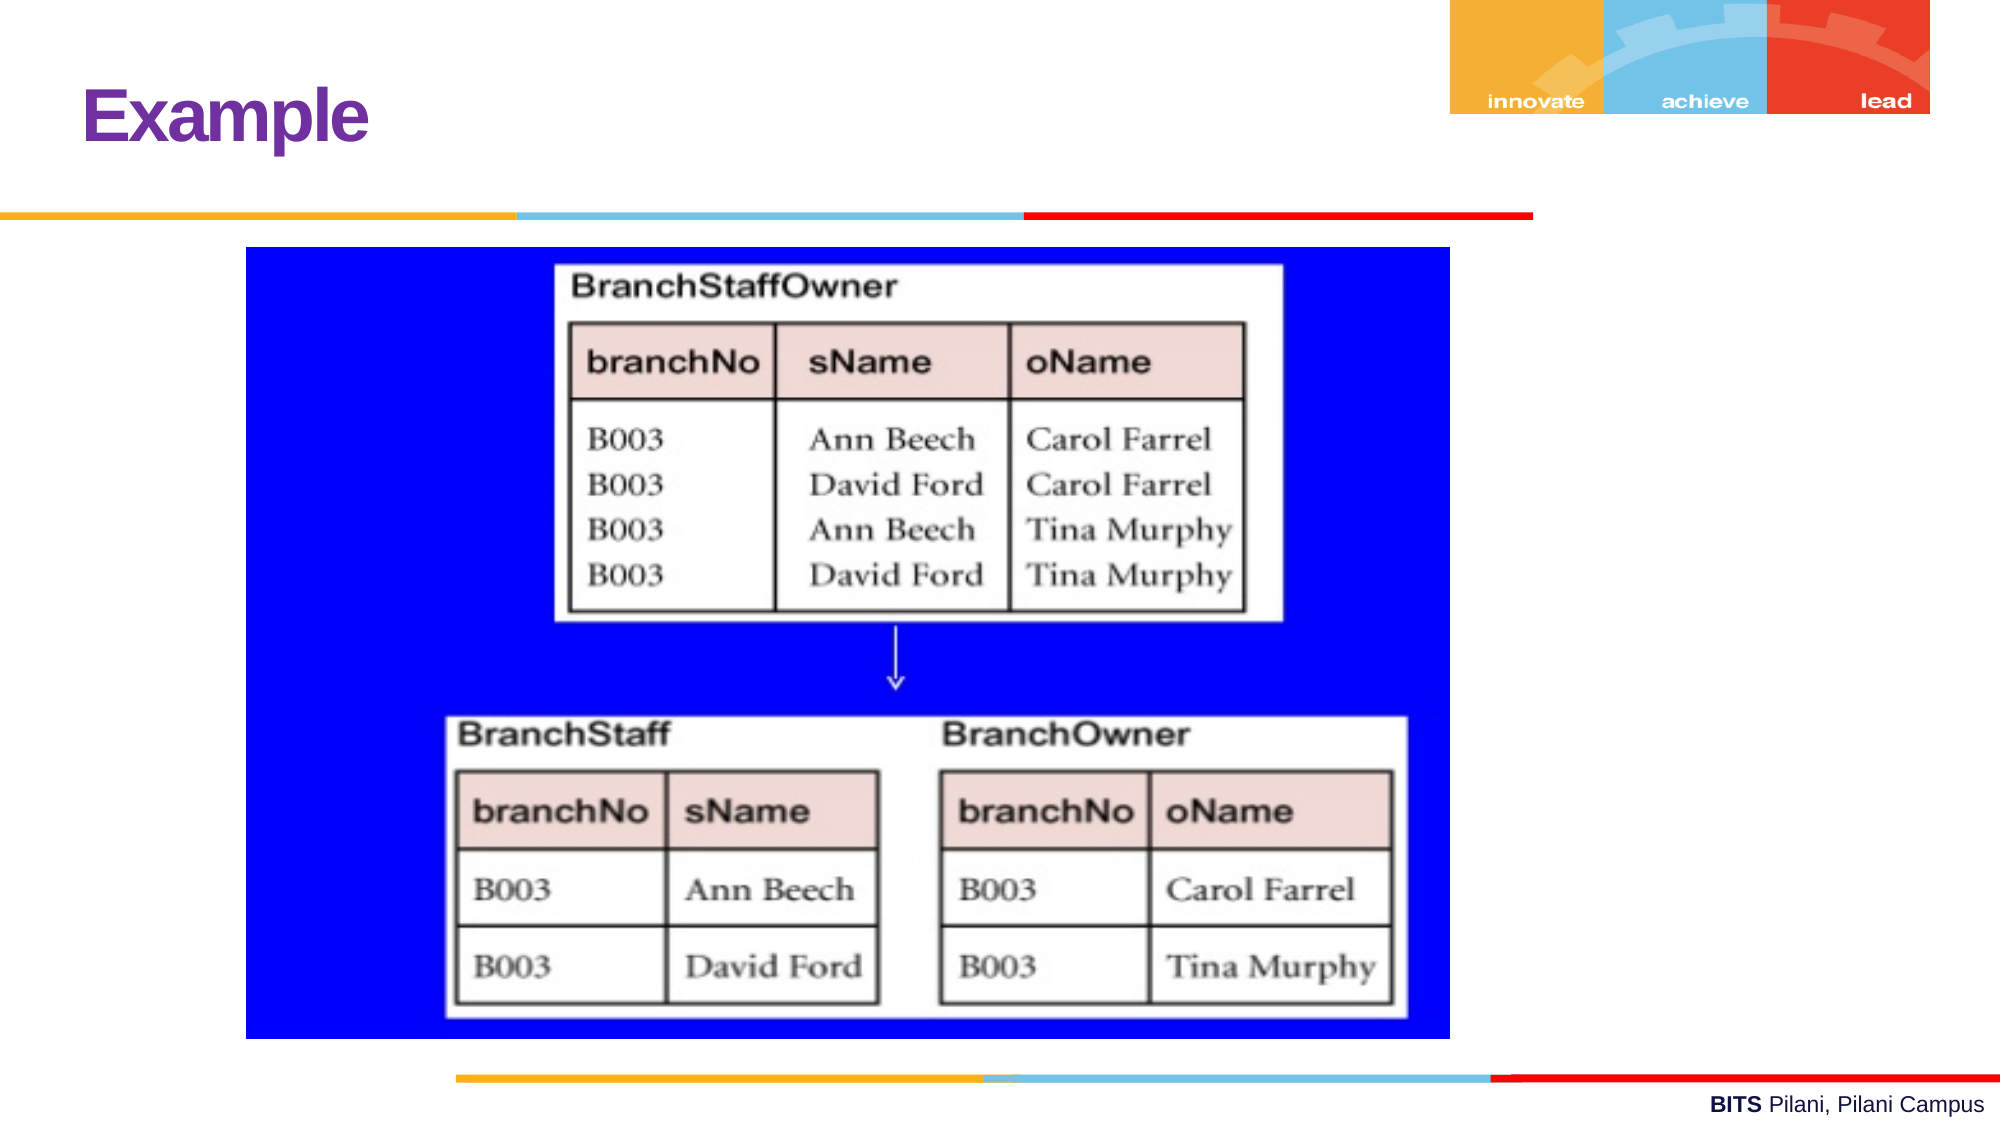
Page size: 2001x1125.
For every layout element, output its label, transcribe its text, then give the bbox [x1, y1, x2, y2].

list Example [66, 24, 1450, 213]
picture [1449, 0, 1930, 114]
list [246, 247, 1450, 1039]
